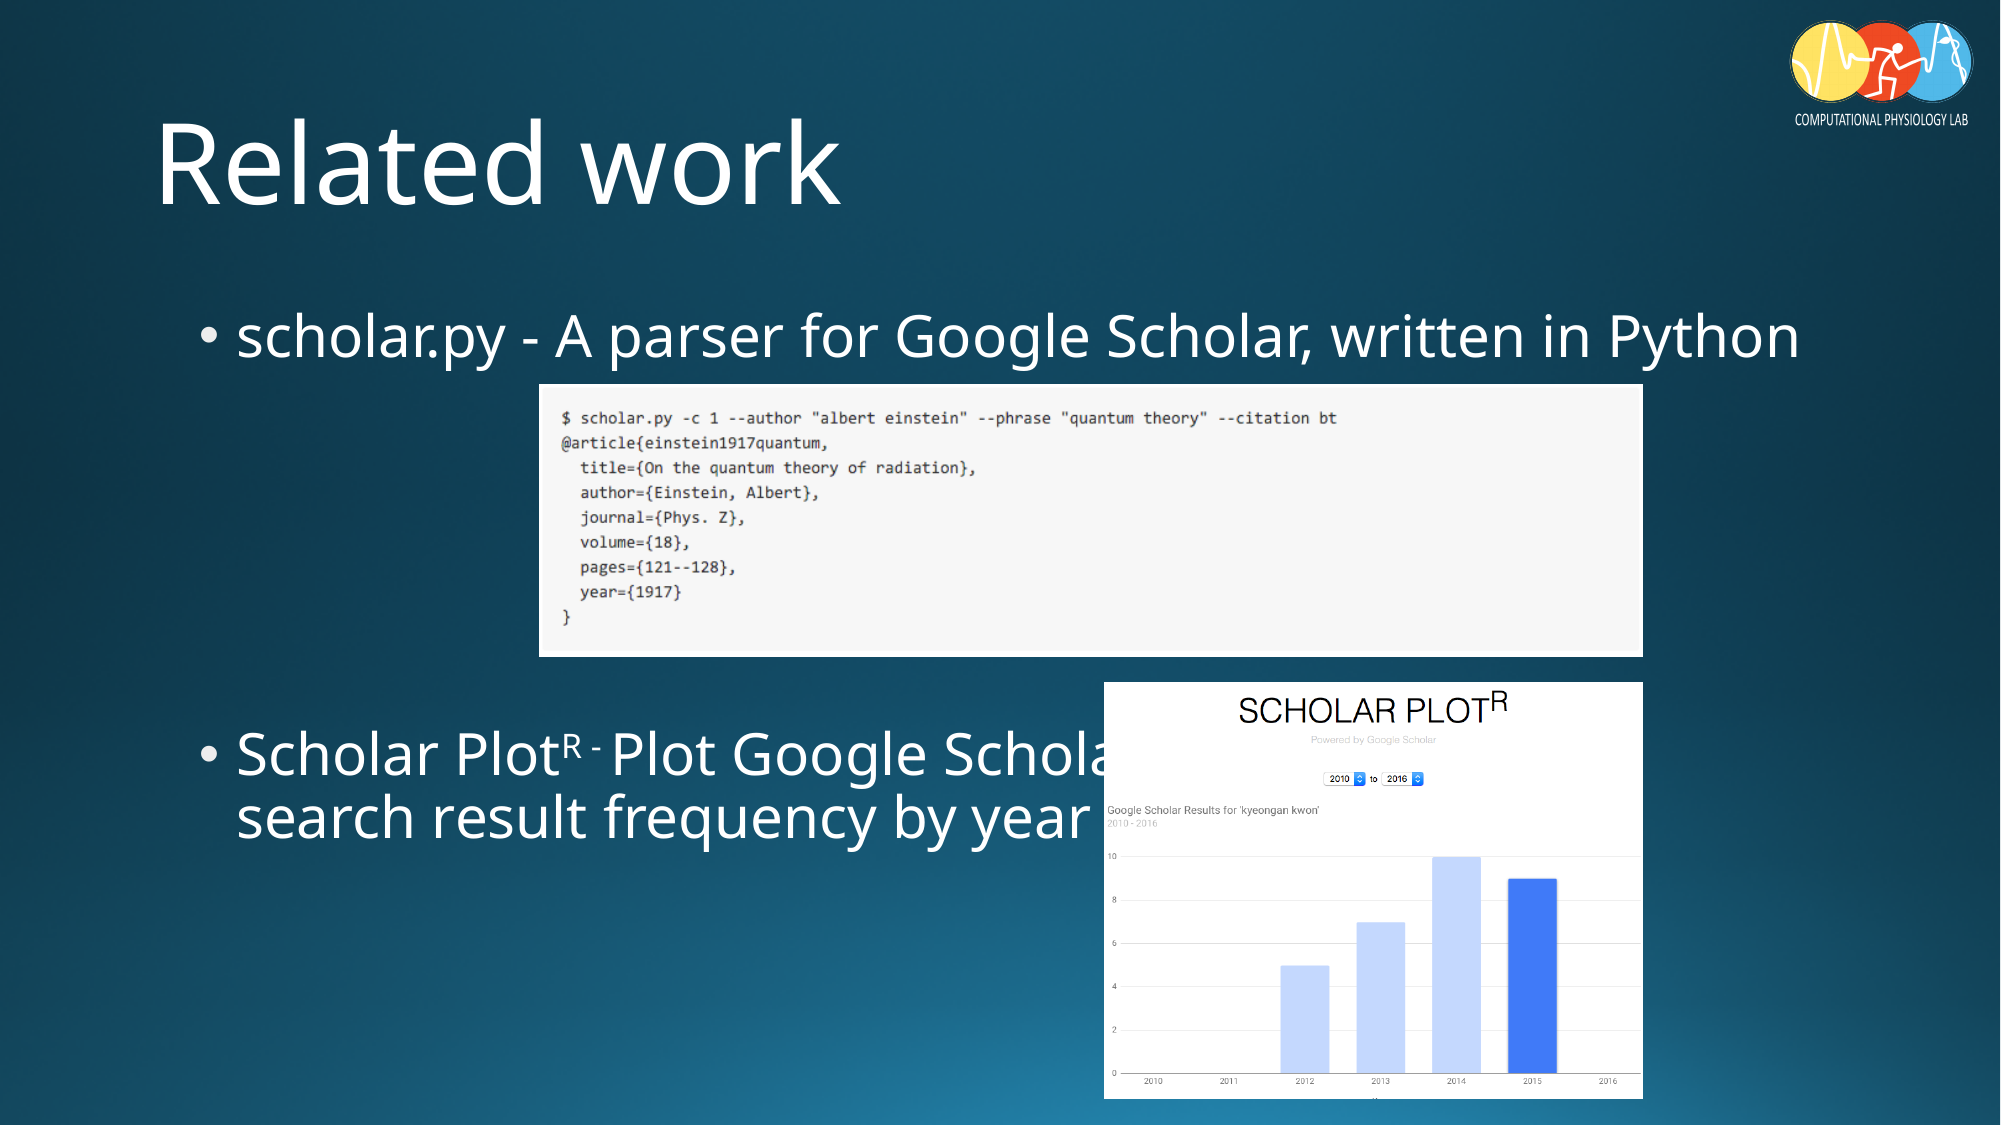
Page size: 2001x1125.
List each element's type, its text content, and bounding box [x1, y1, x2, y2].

title Related work [137, 59, 1863, 278]
list scholar.py - A parser for Google Scholar, written in Python Scholar PlotR - Plot Google Scholar search result frequency by year [183, 299, 1863, 1014]
picture [0, 0, 2001, 1125]
